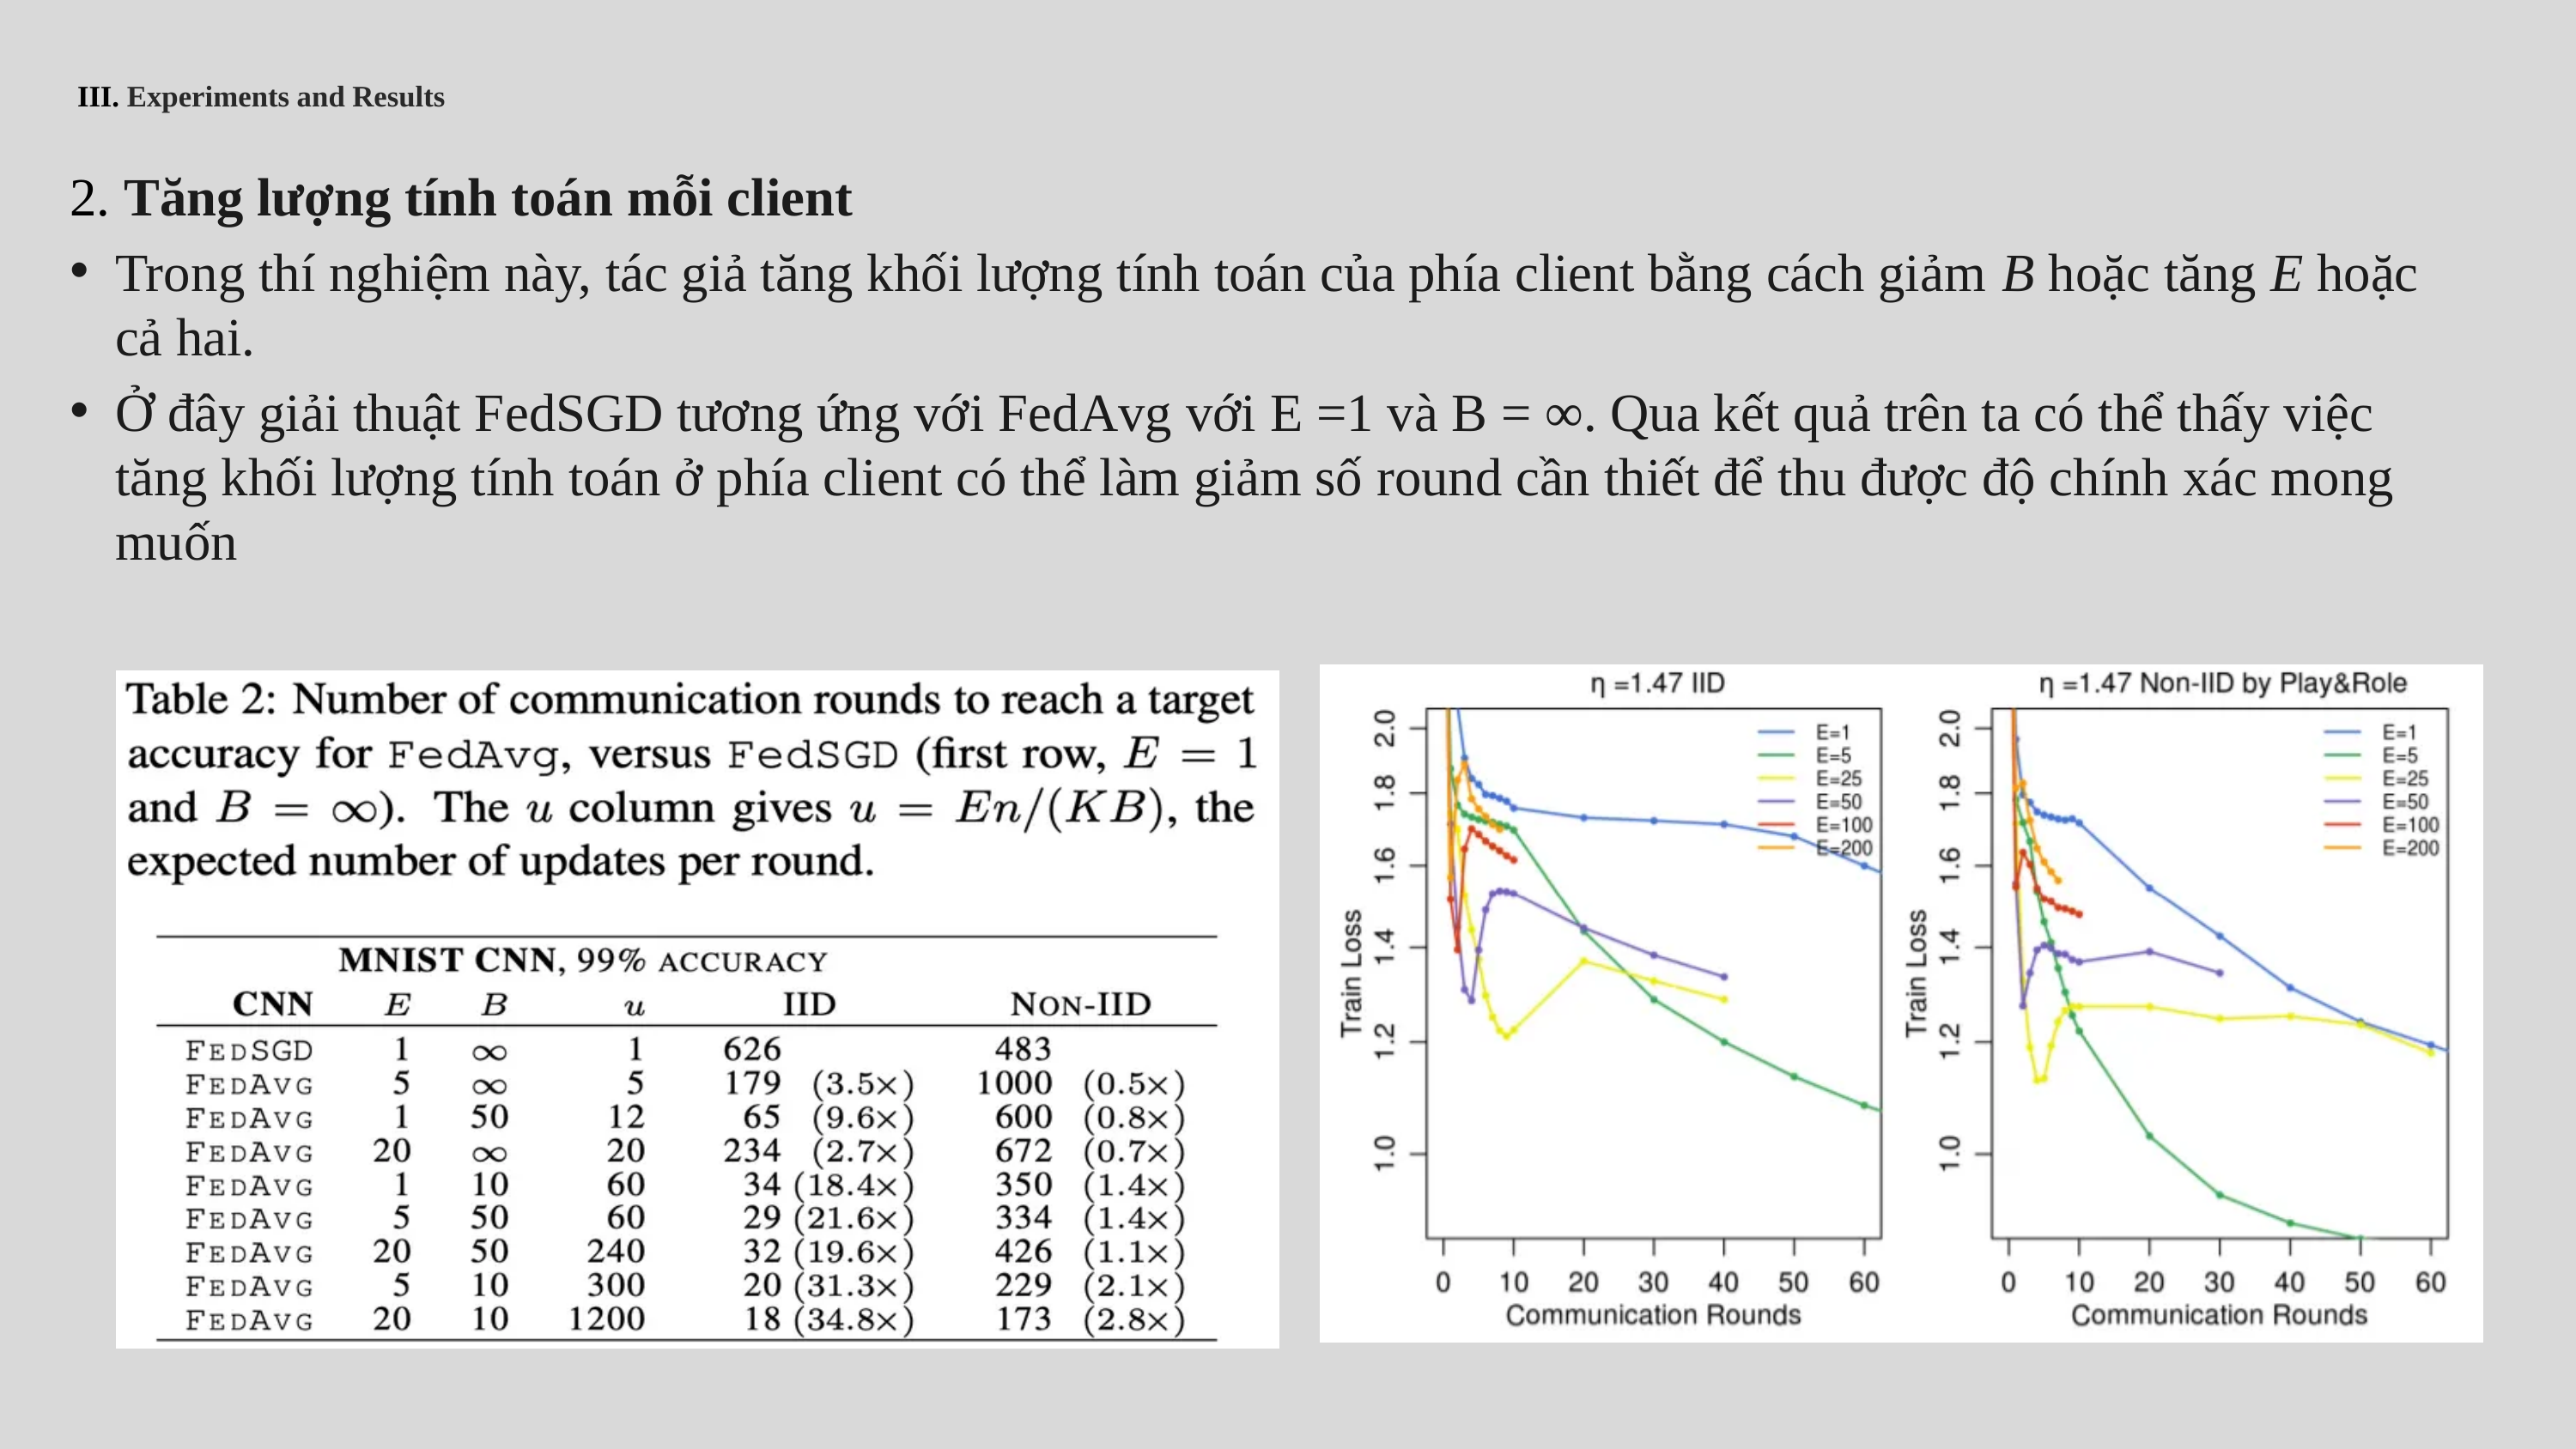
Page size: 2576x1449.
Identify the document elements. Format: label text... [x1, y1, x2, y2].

title III. Experiments and Results [64, 70, 1224, 155]
picture [116, 670, 1279, 1349]
picture [1320, 664, 2483, 1343]
list 2. Tăng lượng tính toán mỗi client Trong thí nghiệm này, tác giả tăng khối lượng tính toán của phía client bằng cách giảm B hoặc tăng E hoặc cả hai. Ở đây giải thuật FedSGD tương ứng với FedAvg với E =1 và B = ∞. Qua kết quả trên ta có thể thấy việc tăng khối lượng tính toán ở phía client có thể làm giảm số round cần thiết để thu được độ chính xác mong muốn [57, 155, 2483, 579]
